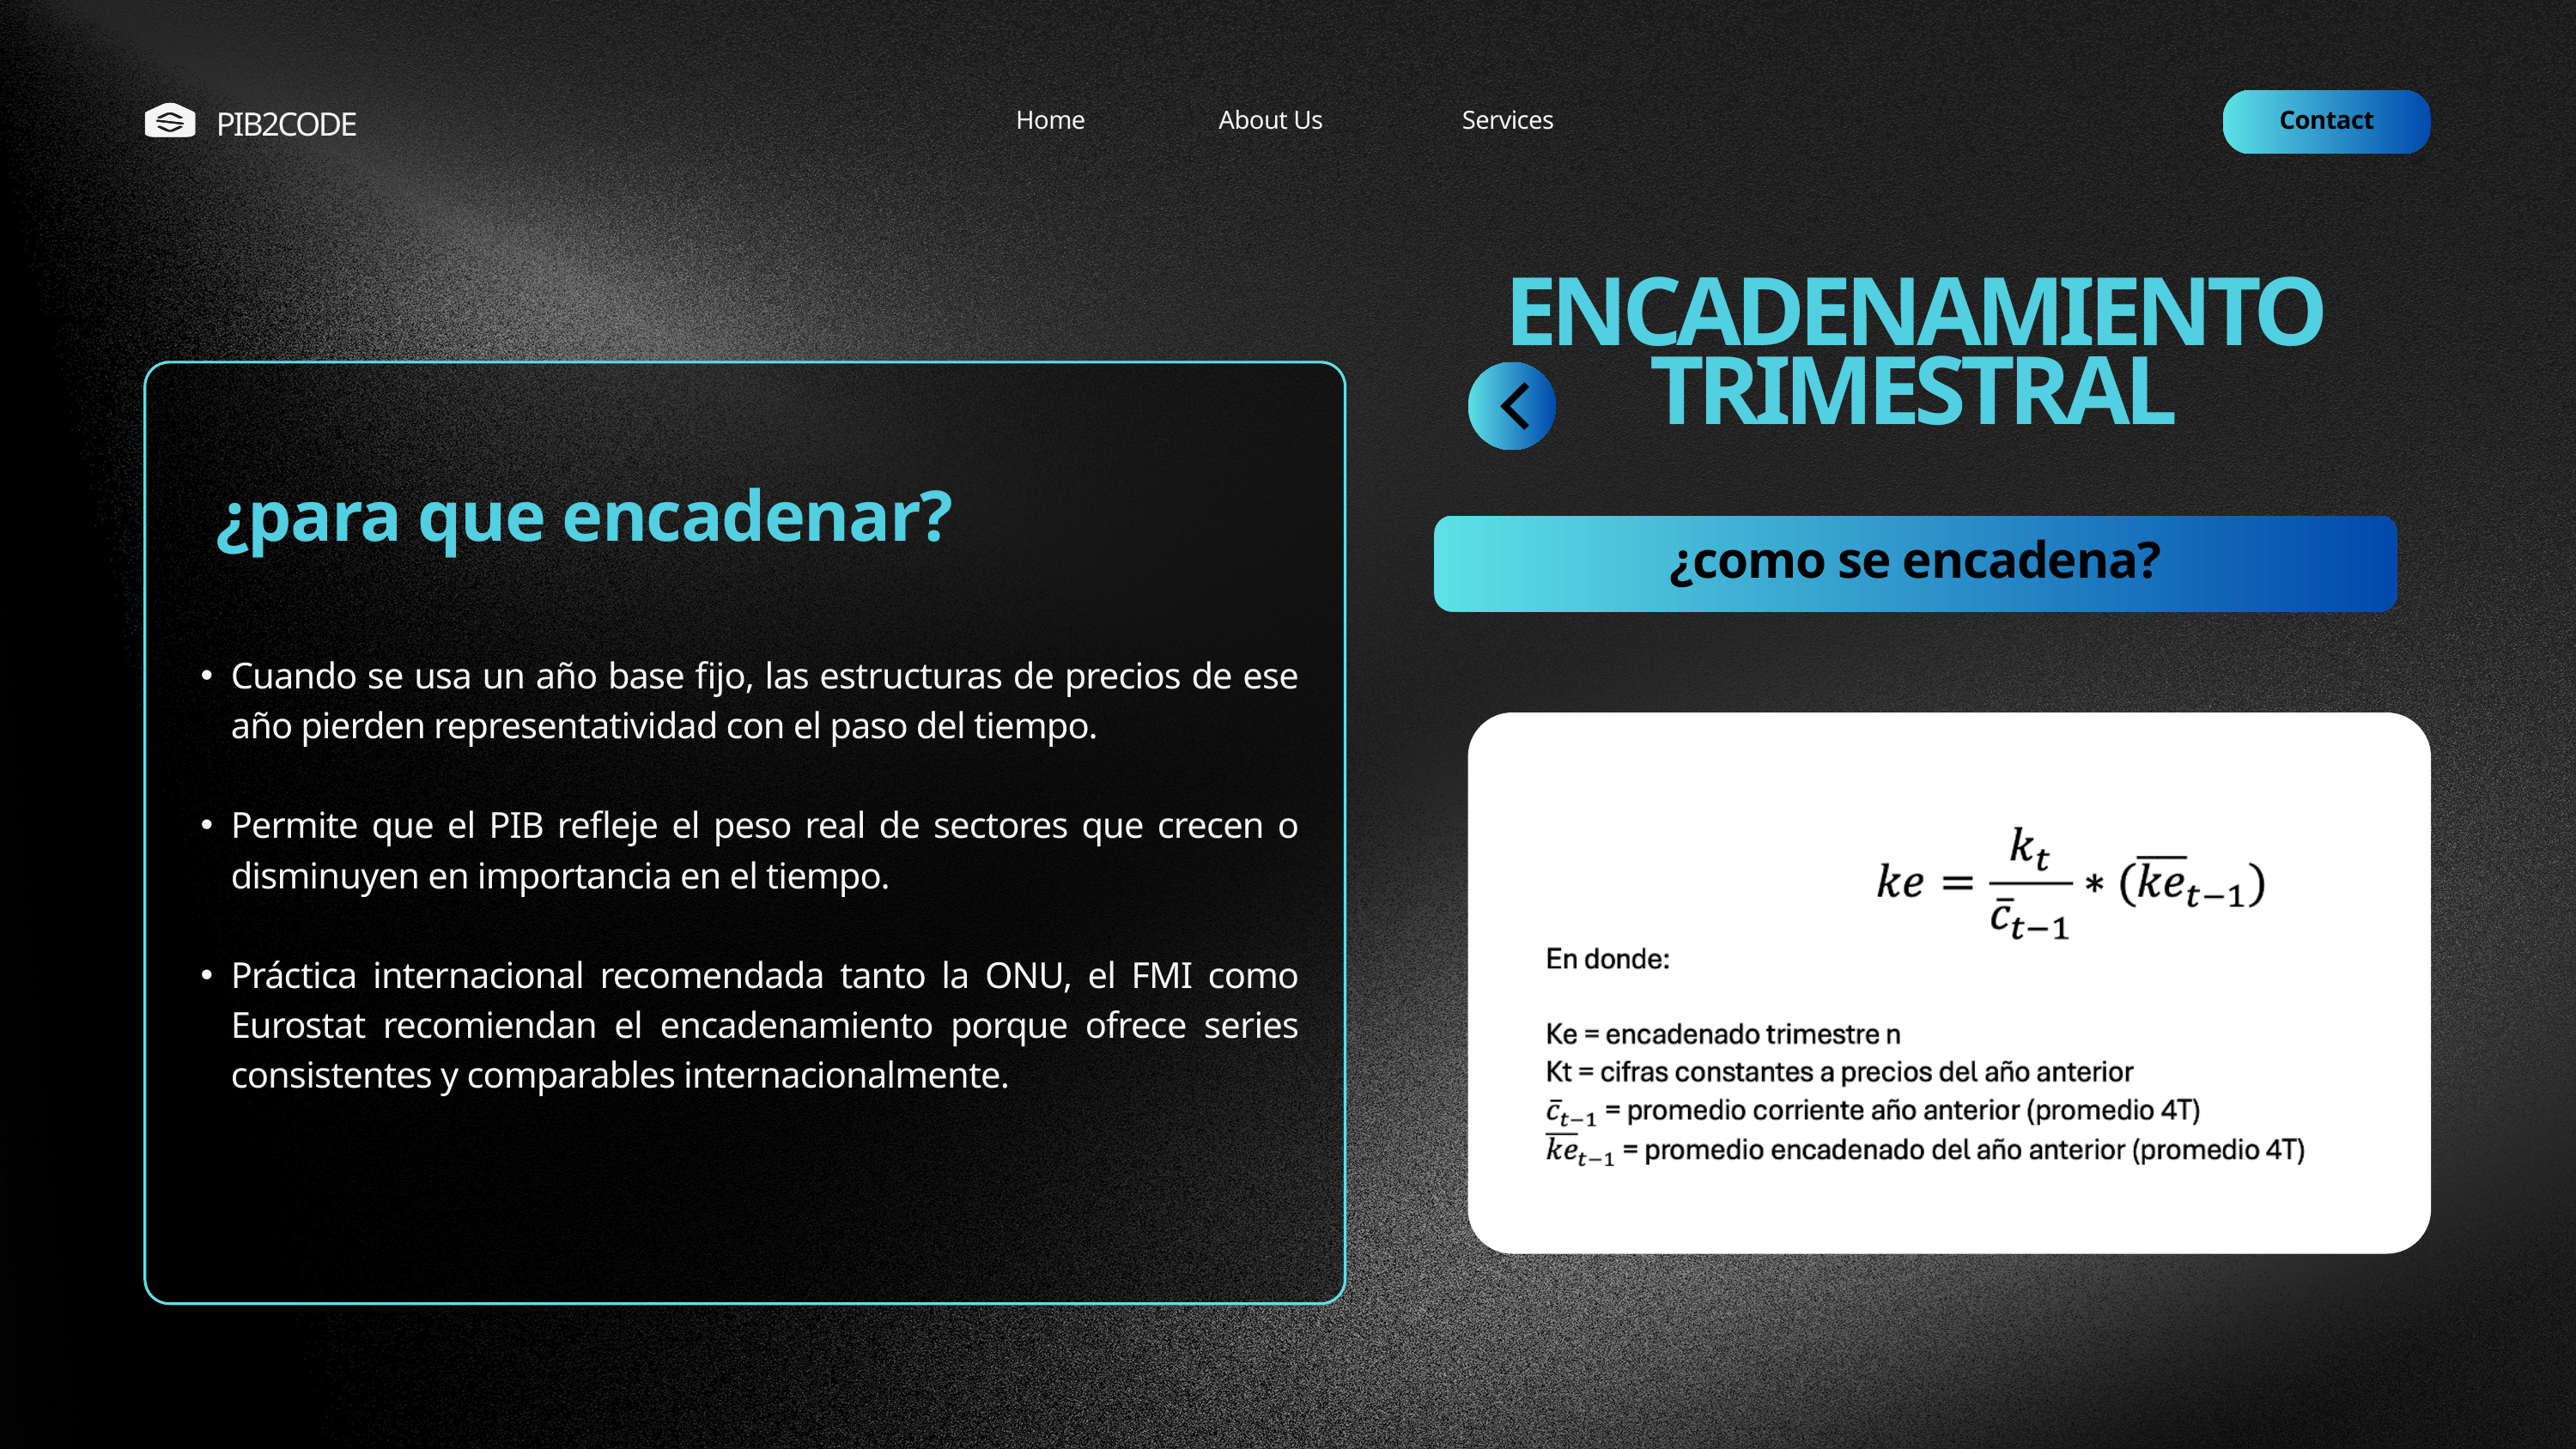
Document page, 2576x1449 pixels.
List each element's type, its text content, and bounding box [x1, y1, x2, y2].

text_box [144, 361, 1346, 1304]
text_box Services [1434, 113, 1583, 135]
text_box [144, 102, 196, 137]
text_box PIB2CODE [216, 97, 516, 143]
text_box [2222, 89, 2432, 155]
text_box ENCADENAMIENTO TRIMESTRAL [1431, 286, 2396, 444]
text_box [1433, 515, 2397, 612]
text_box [1467, 361, 1557, 451]
text_box [0, 0, 2576, 1449]
text_box Home [993, 113, 1109, 135]
text_box About Us [1197, 113, 1346, 135]
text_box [1467, 712, 2432, 1254]
